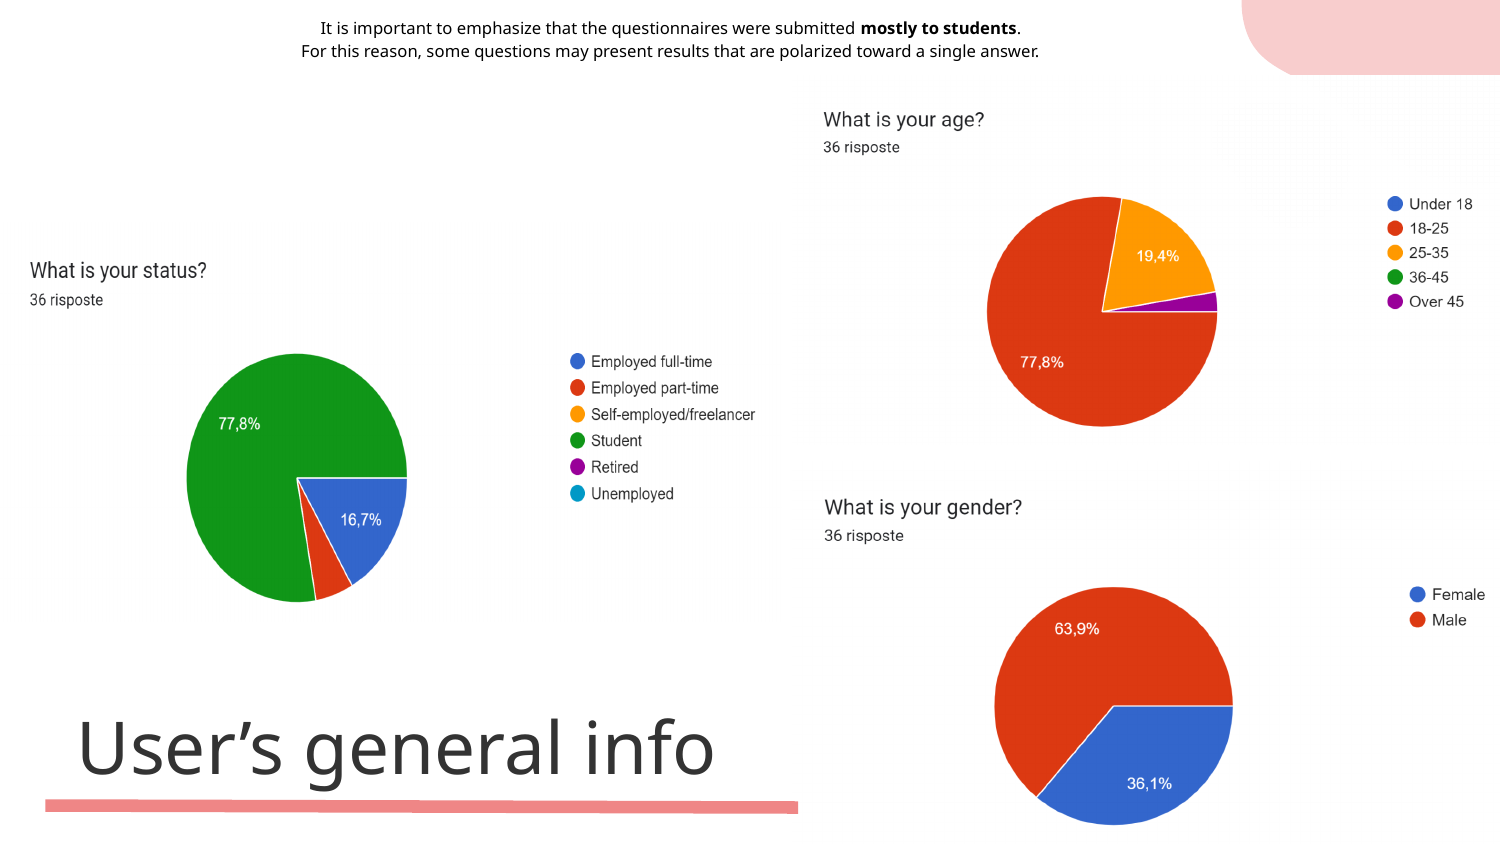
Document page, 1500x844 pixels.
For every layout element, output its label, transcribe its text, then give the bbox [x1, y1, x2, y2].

picture [792, 75, 1500, 445]
picture [0, 222, 782, 622]
text_box User’s general info [61, 686, 787, 801]
picture [792, 460, 1500, 844]
text_box It is important to emphasize that the questionnaires were submitted mostly to students. For this reason, some questions may present results that are polarized toward a single answer. [114, 0, 1232, 111]
